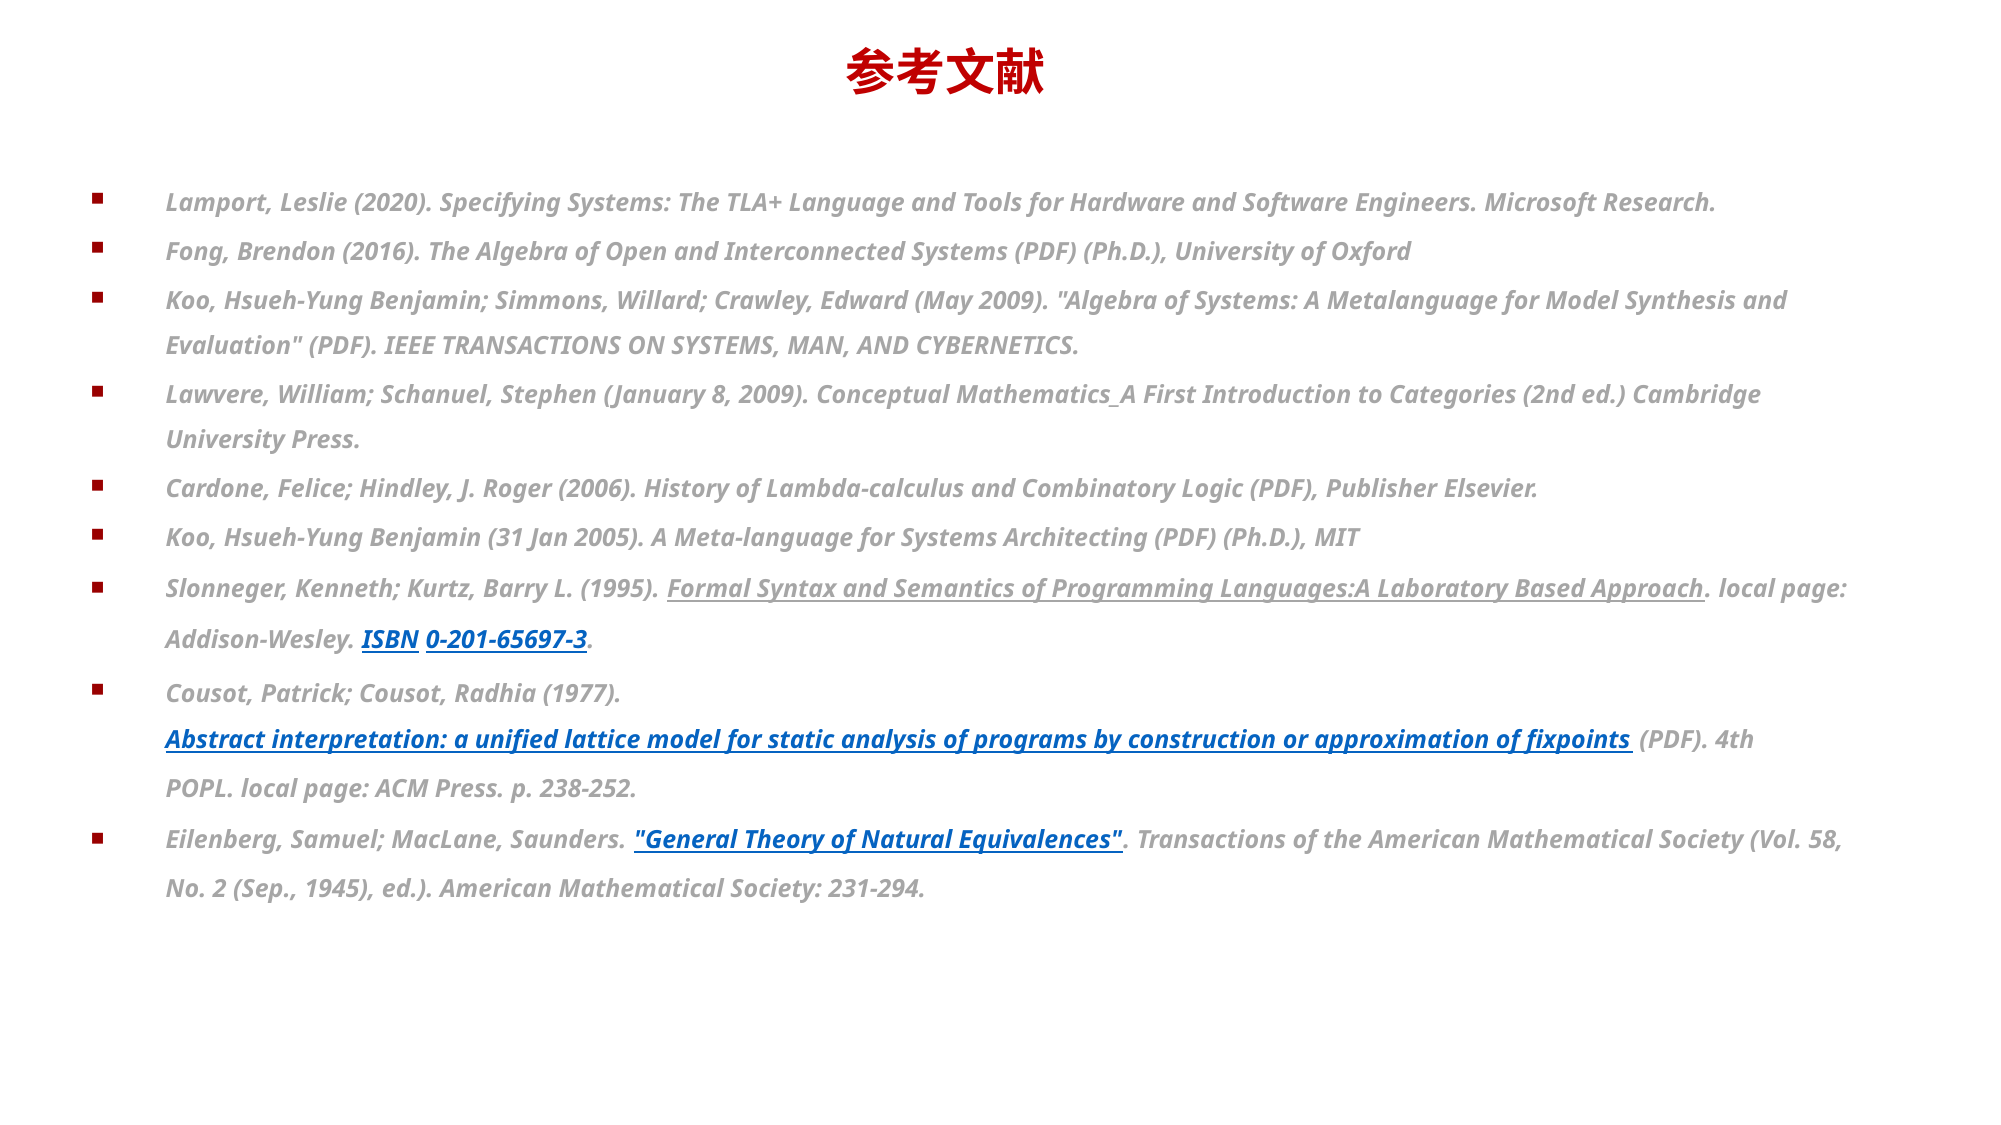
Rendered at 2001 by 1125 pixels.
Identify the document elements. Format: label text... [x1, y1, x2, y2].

title 参考文献 [44, 35, 1846, 113]
text_box Lamport, Leslie (2020). Specifying Systems: The TLA+ Language and Tools for Hardware and Software Engineers. Microsoft Research. Fong, Brendon (2016). The Algebra of Open and Interconnected Systems (PDF) (Ph.D.), University of Oxford Koo, Hsueh-Yung Benjamin; Simmons, Willard; Crawley, Edward (May 2009). "Algebra of Systems: A Metalanguage for Model Synthesis and Evaluation" (PDF). IEEE TRANSACTIONS ON SYSTEMS, MAN, AND CYBERNETICS. Lawvere, William; Schanuel, Stephen (January 8, 2009). Conceptual Mathematics_A First Introduction to Categories (2nd ed.) Cambridge University Press. Cardone, Felice; Hindley, J. Roger (2006). History of Lambda-calculus and Combinatory Logic (PDF), Publisher Elsevier. Koo, Hsueh-Yung Benjamin (31 Jan 2005). A Meta-language for Systems Architecting (PDF) (Ph.D.), MIT Slonneger, Kenneth; Kurtz, Barry L. (1995). Formal Syntax and Semantics of Programming Languages:A Laboratory Based Approach. local page: Addison-Wesley. ISBN 0-201-65697-3. Cousot, Patrick; Cousot, Radhia (1977). Abstract interpretation: a unified lattice model for static analysis of programs by construction or approximation of fixpoints (PDF). 4th POPL. local page: ACM Press. p. 238-252. Eilenberg, Samuel; MacLane, Saunders. "General Theory of Natural Equivalences". Transactions of the American Mathematical Society (Vol. 58, No. 2 (Sep., 1945), ed.). American Mathematical Society: 231-294. [83, 164, 1896, 911]
